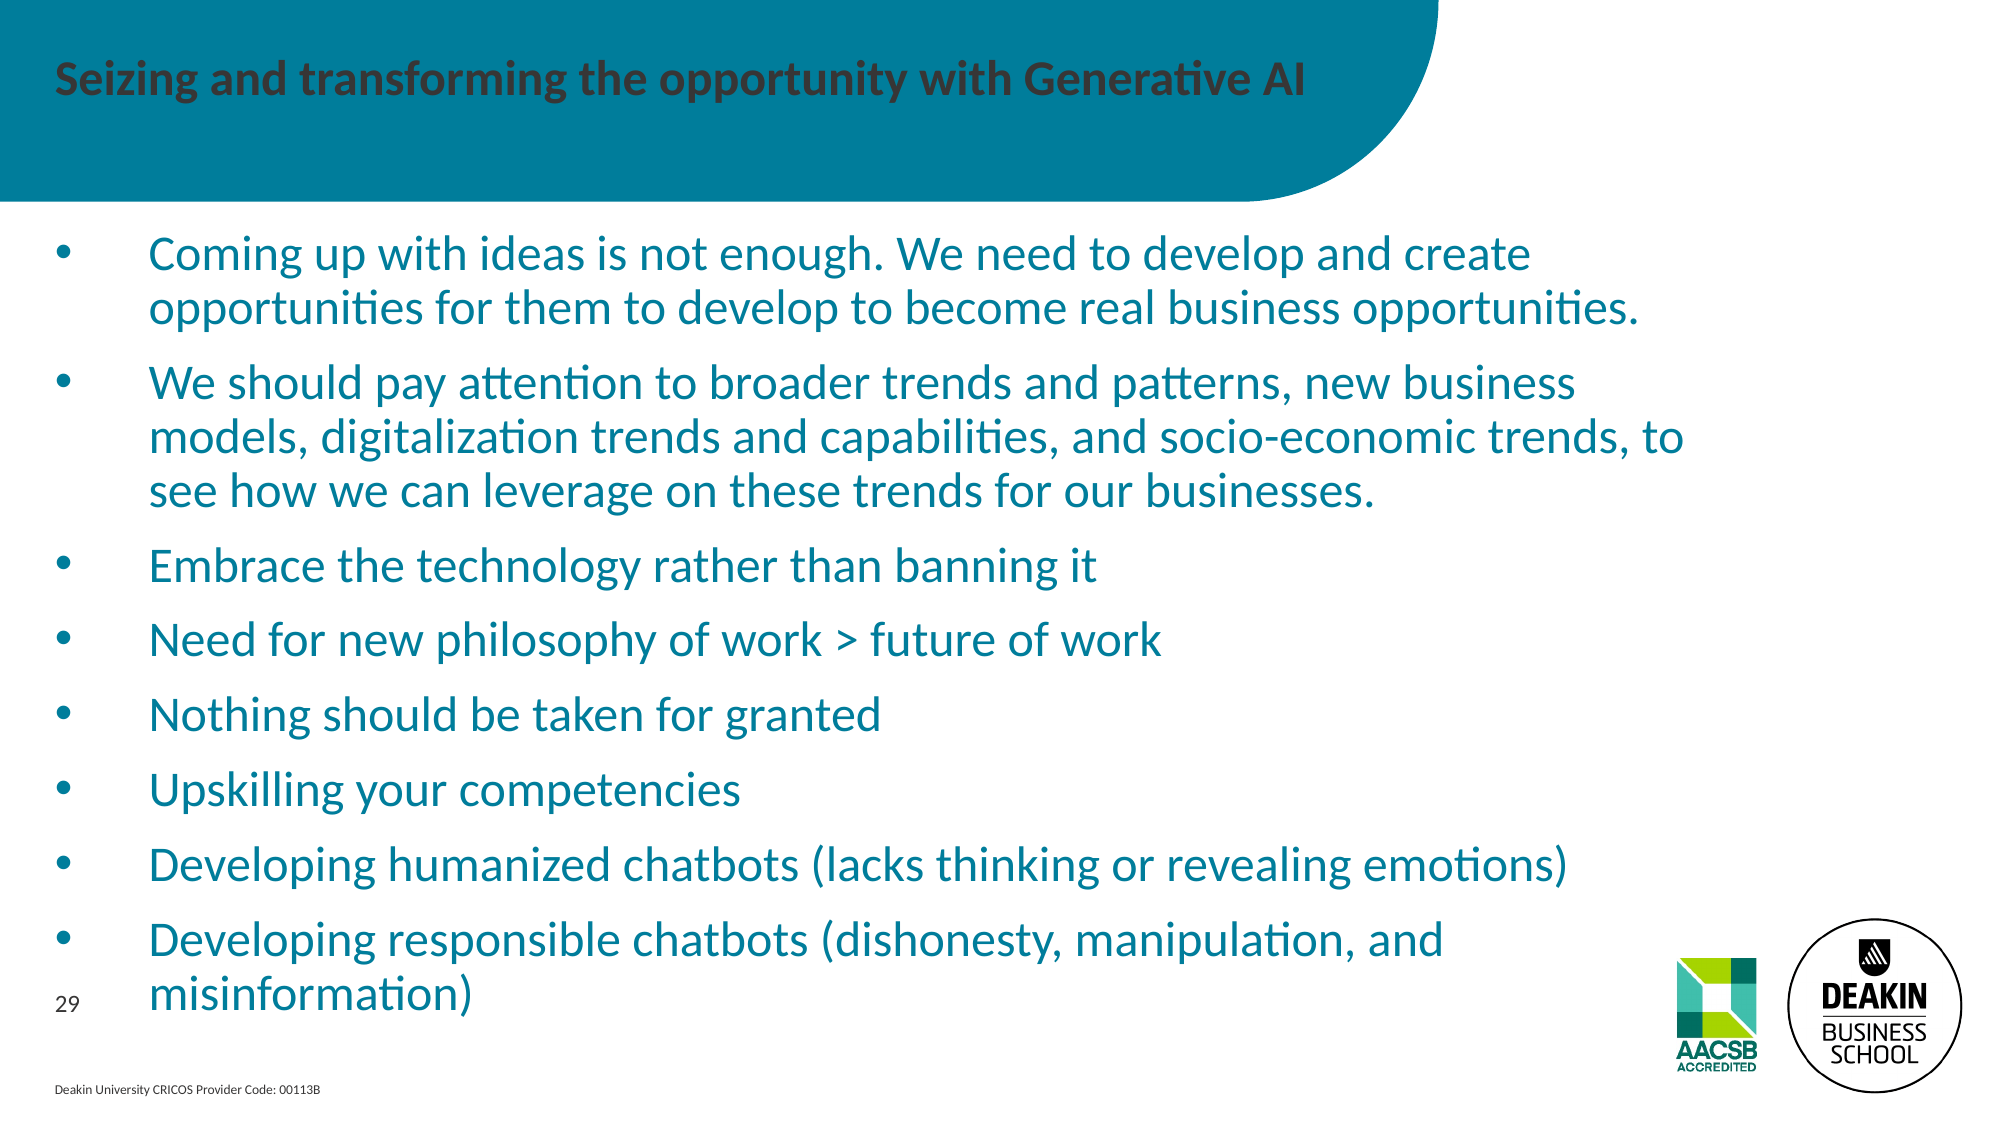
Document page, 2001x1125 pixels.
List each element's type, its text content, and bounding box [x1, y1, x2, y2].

picture [1761, 892, 1988, 1119]
slide_number 29 [39, 982, 135, 1024]
footer Deakin University CRICOS Provider Code: 00113B [39, 1072, 1127, 1107]
list Coming up with ideas is not enough. We need to develop and create opportunities for them to develop to become real business opportunities. We should pay attention to broader trends and patterns, new business models, digitalization trends and capabilities, and socio-economic trends, to see how we can leverage on these trends for our businesses. Embrace the technology rather than banning it Need for new philosophy of work > future of work Nothing should be taken for granted Upskilling your competencies Developing humanized chatbots (lacks thinking or revealing emotions) Developing responsible chatbots (dishonesty, manipulation, and misinformation) [39, 138, 1712, 791]
title Seizing and transforming the opportunity with Generative AI [39, 44, 1439, 138]
picture [1676, 958, 1757, 1072]
